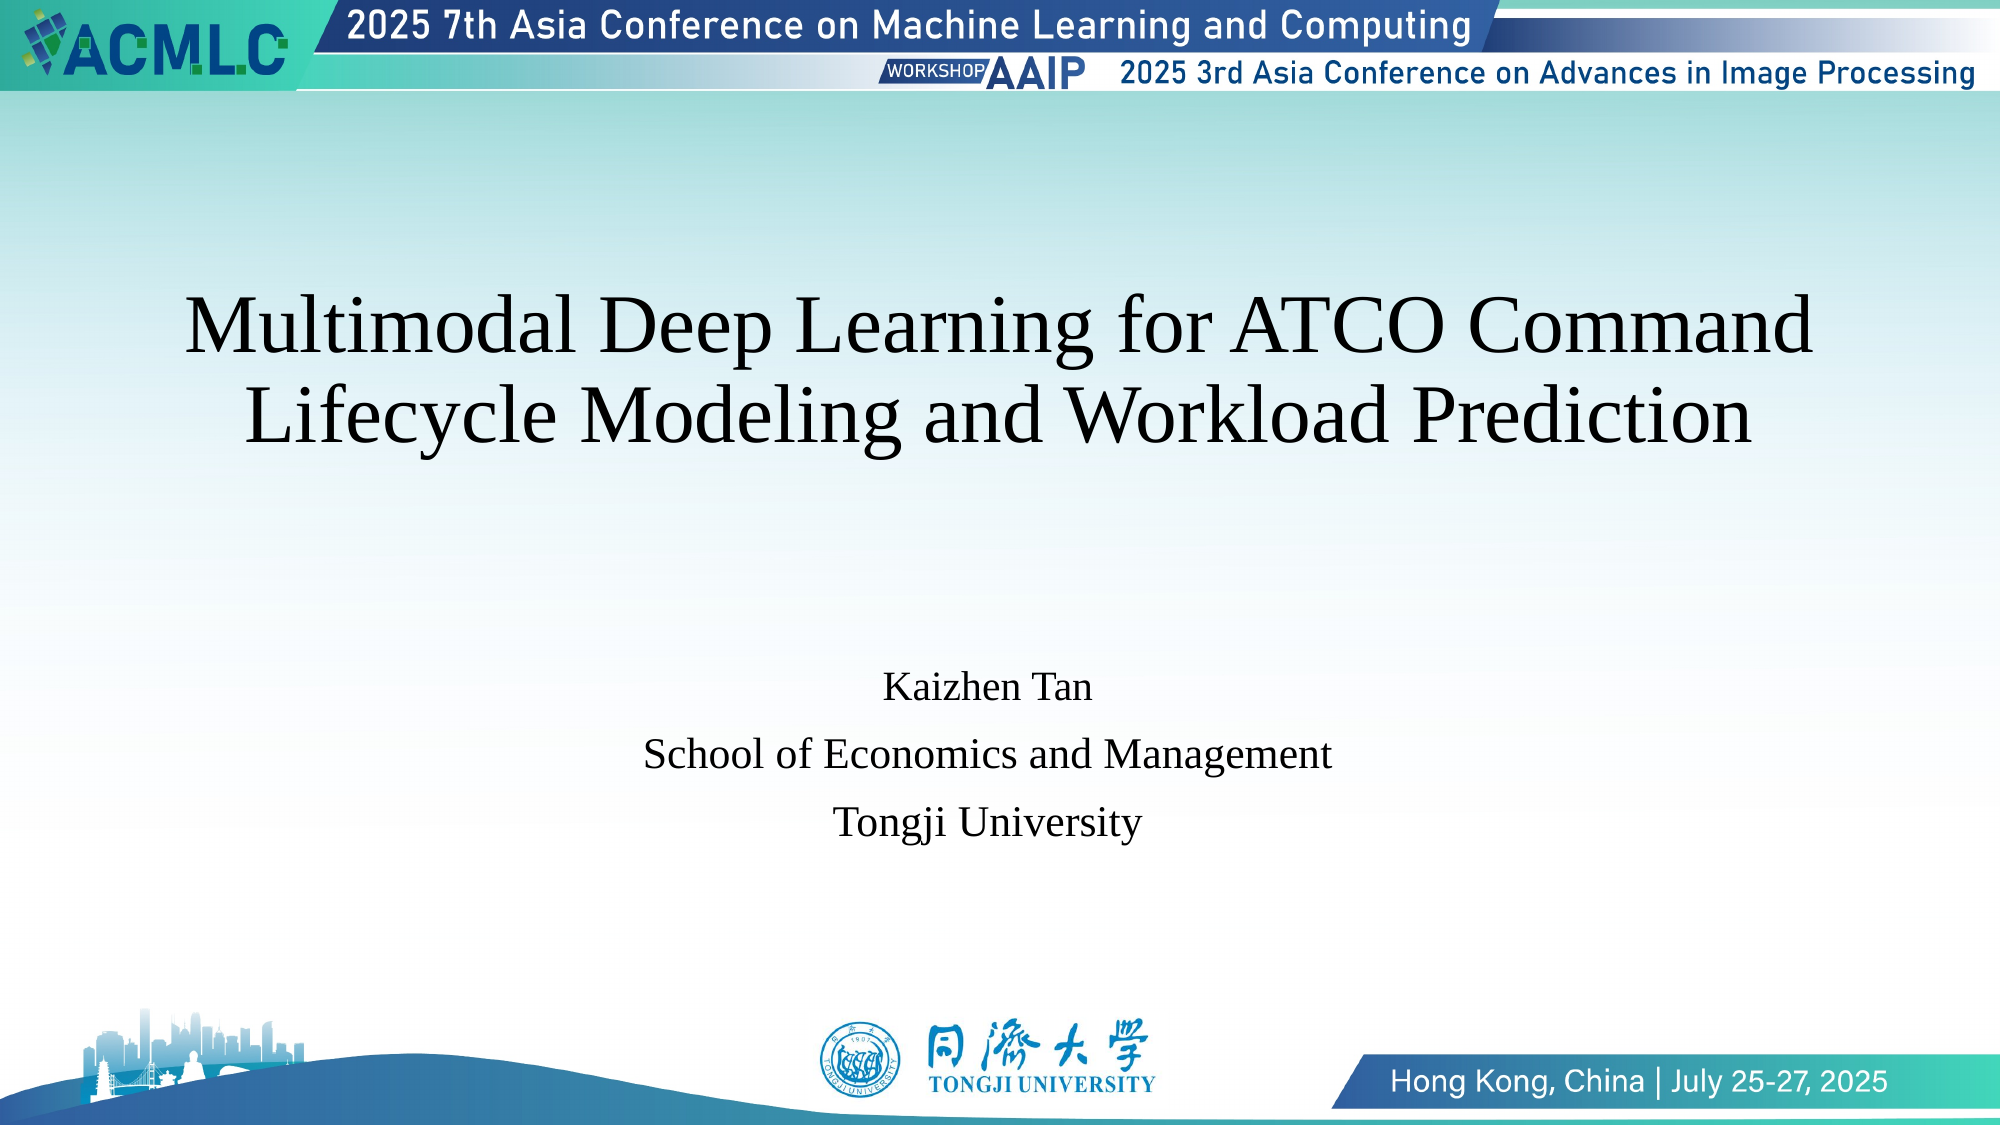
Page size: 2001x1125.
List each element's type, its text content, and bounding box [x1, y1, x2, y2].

picture [0, 0, 2000, 1125]
subtitle Kaizhen Tan School of Economics and Management Tongji University [237, 656, 1738, 878]
title Multimodal Deep Learning for ATCO Command Lifecycle Modeling and Workload Prediction [125, 230, 1875, 469]
